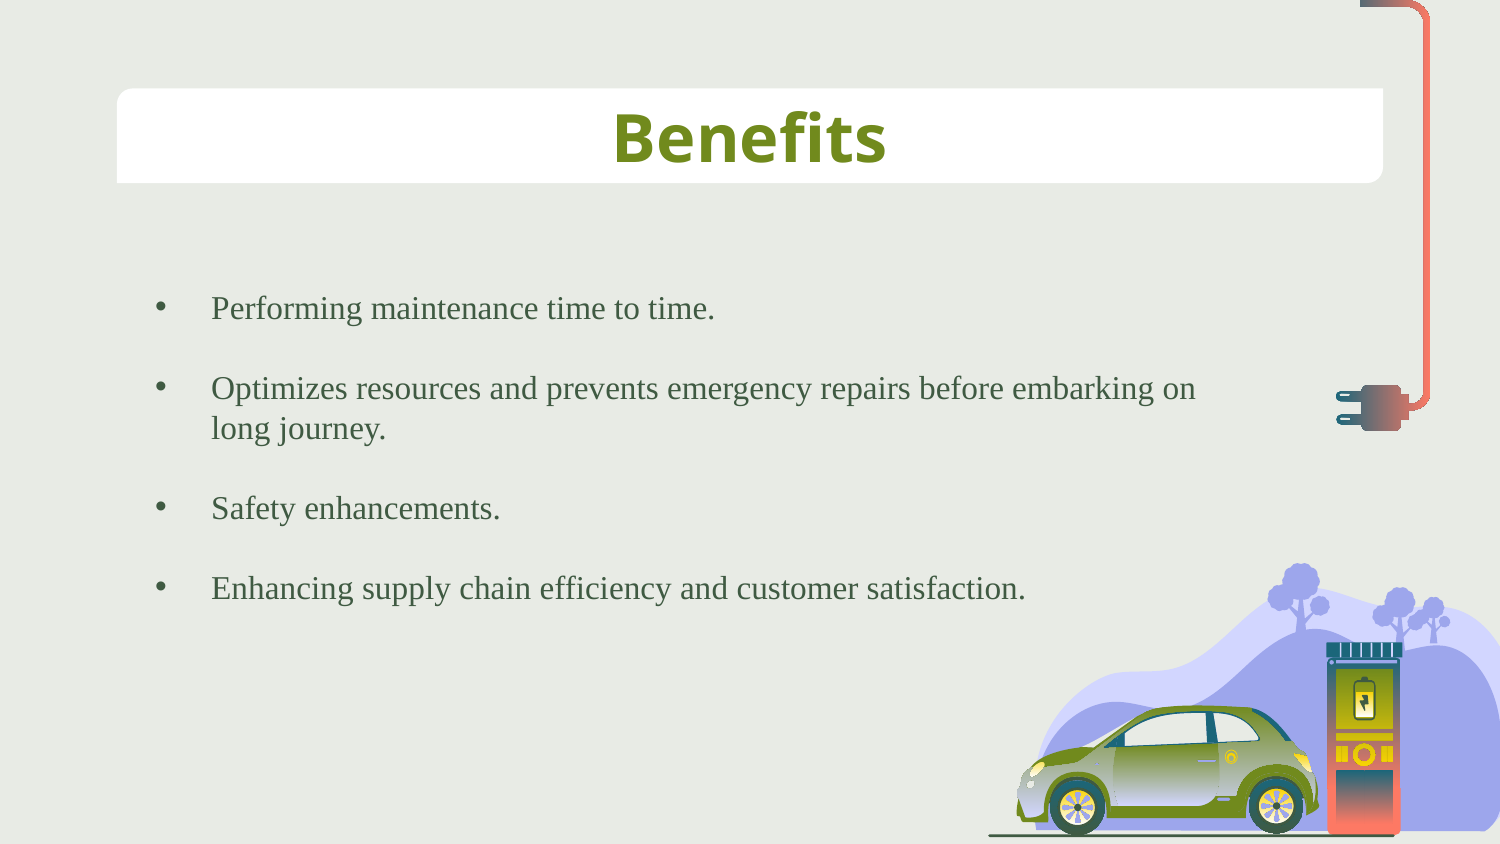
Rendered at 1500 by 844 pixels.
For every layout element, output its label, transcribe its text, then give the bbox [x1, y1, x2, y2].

text_box [1335, 0, 1431, 431]
subtitle Performing maintenance time to time. Optimizes resources and prevents emergency repairs before embarking on long journey. Safety enhancements. Enhancing supply chain efficiency and customer satisfaction. [139, 271, 1243, 790]
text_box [987, 562, 1500, 844]
text_box Benefits [116, 88, 1384, 184]
